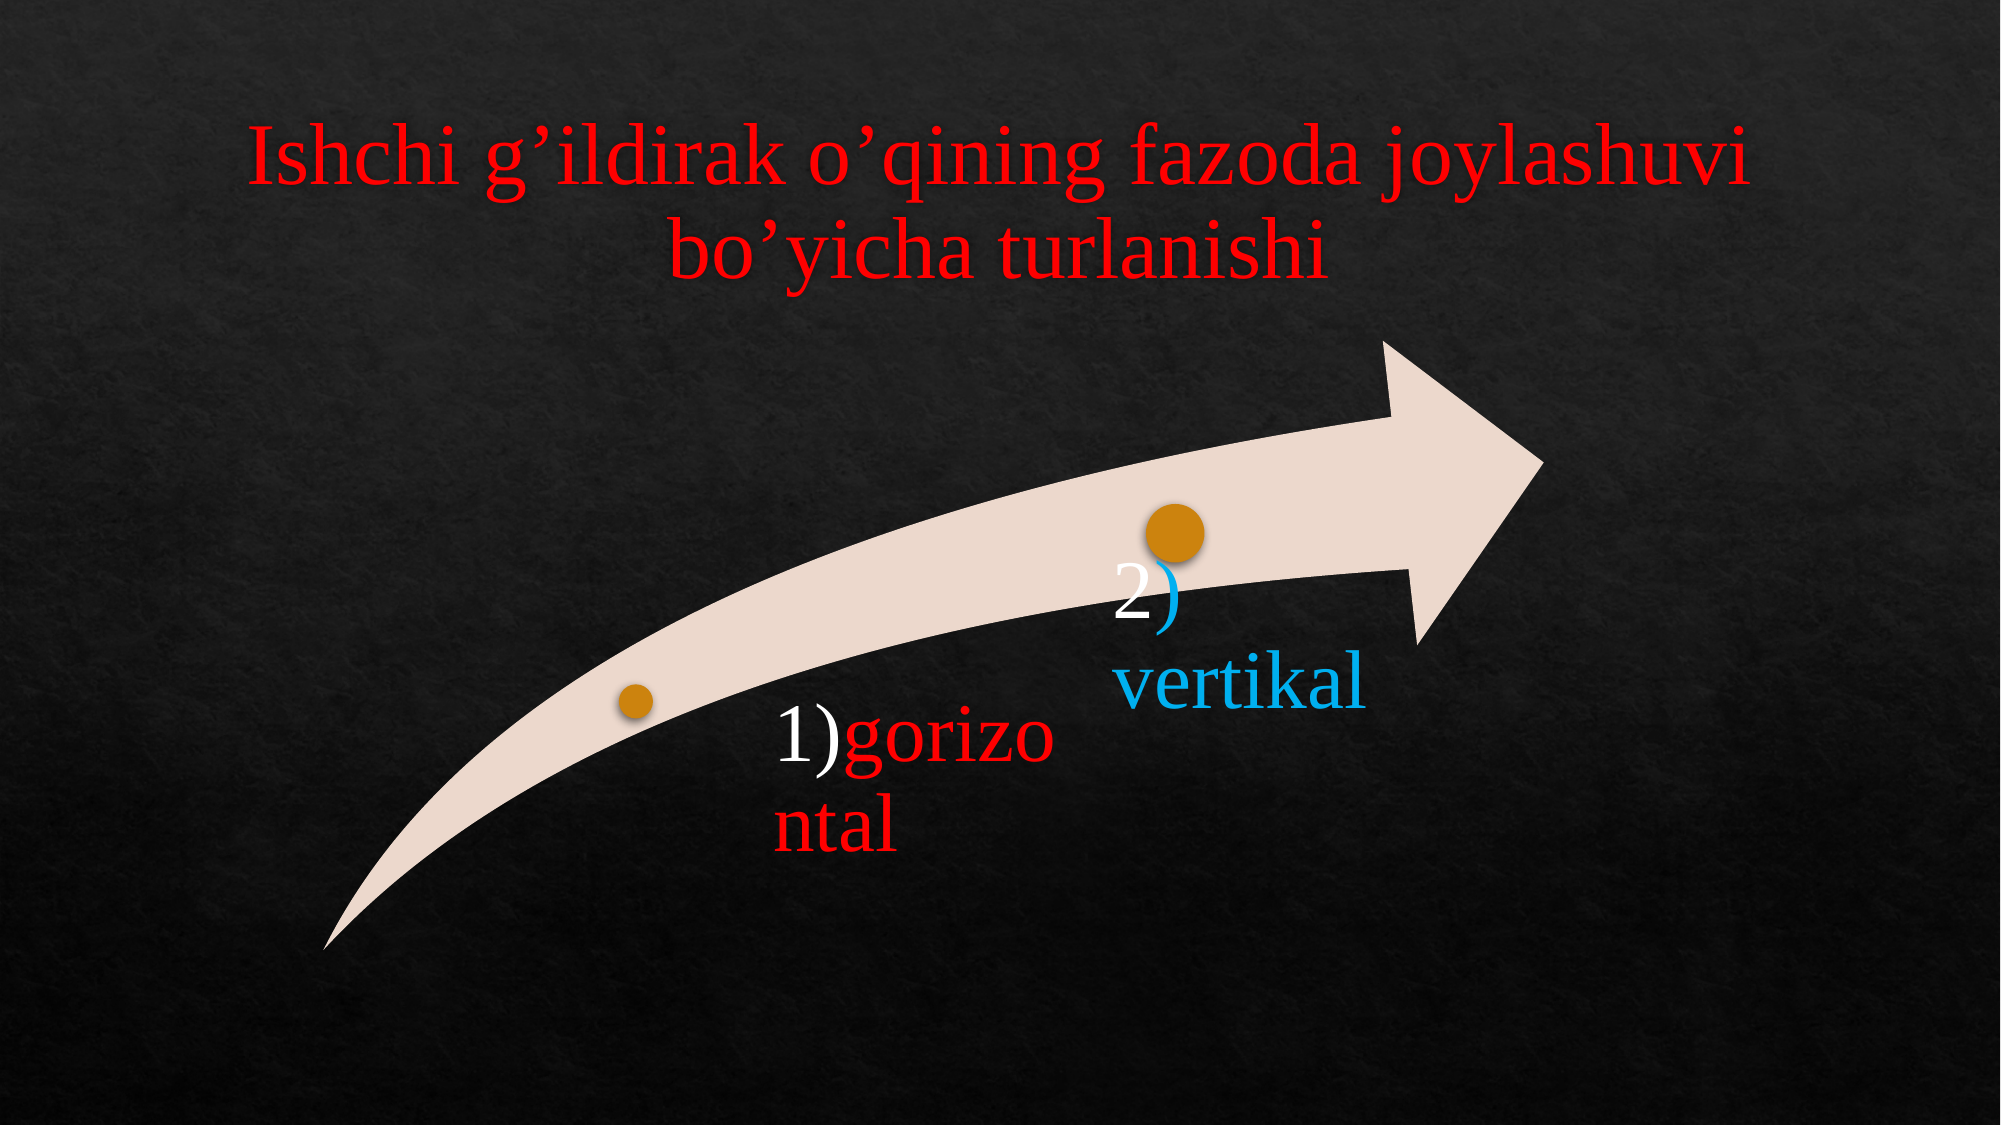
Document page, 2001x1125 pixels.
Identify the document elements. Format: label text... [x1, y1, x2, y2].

title Ishchi g’ildirak o’qining fazоda jоylashuvi bo’yicha turlanishi [149, 99, 1849, 307]
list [149, 340, 1849, 951]
